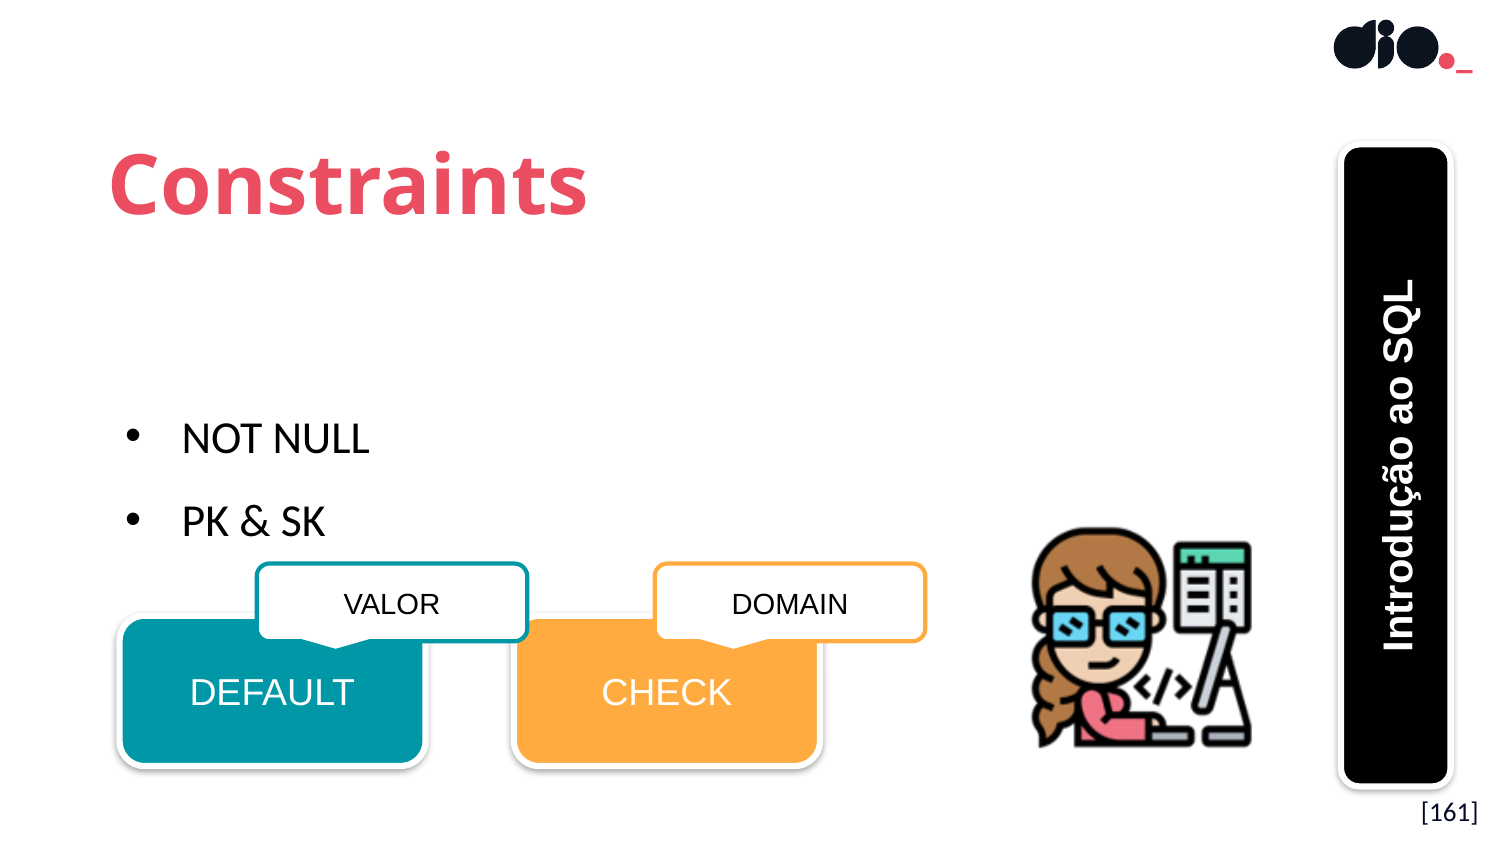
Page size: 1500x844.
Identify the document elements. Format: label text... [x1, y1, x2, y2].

text_box VALOR [254, 561, 530, 654]
slide_number [161] [1403, 779, 1494, 844]
picture [1021, 523, 1267, 758]
text_box DEFAULT [116, 612, 429, 770]
picture [1333, 19, 1473, 74]
text_box NOT NULL PK & SK [110, 271, 1223, 758]
text_box CHECK [510, 612, 824, 770]
text_box DOMAIN [652, 561, 928, 654]
text_box Constraints [92, 104, 1265, 243]
text_box Introdução ao SQL [1337, 141, 1454, 790]
